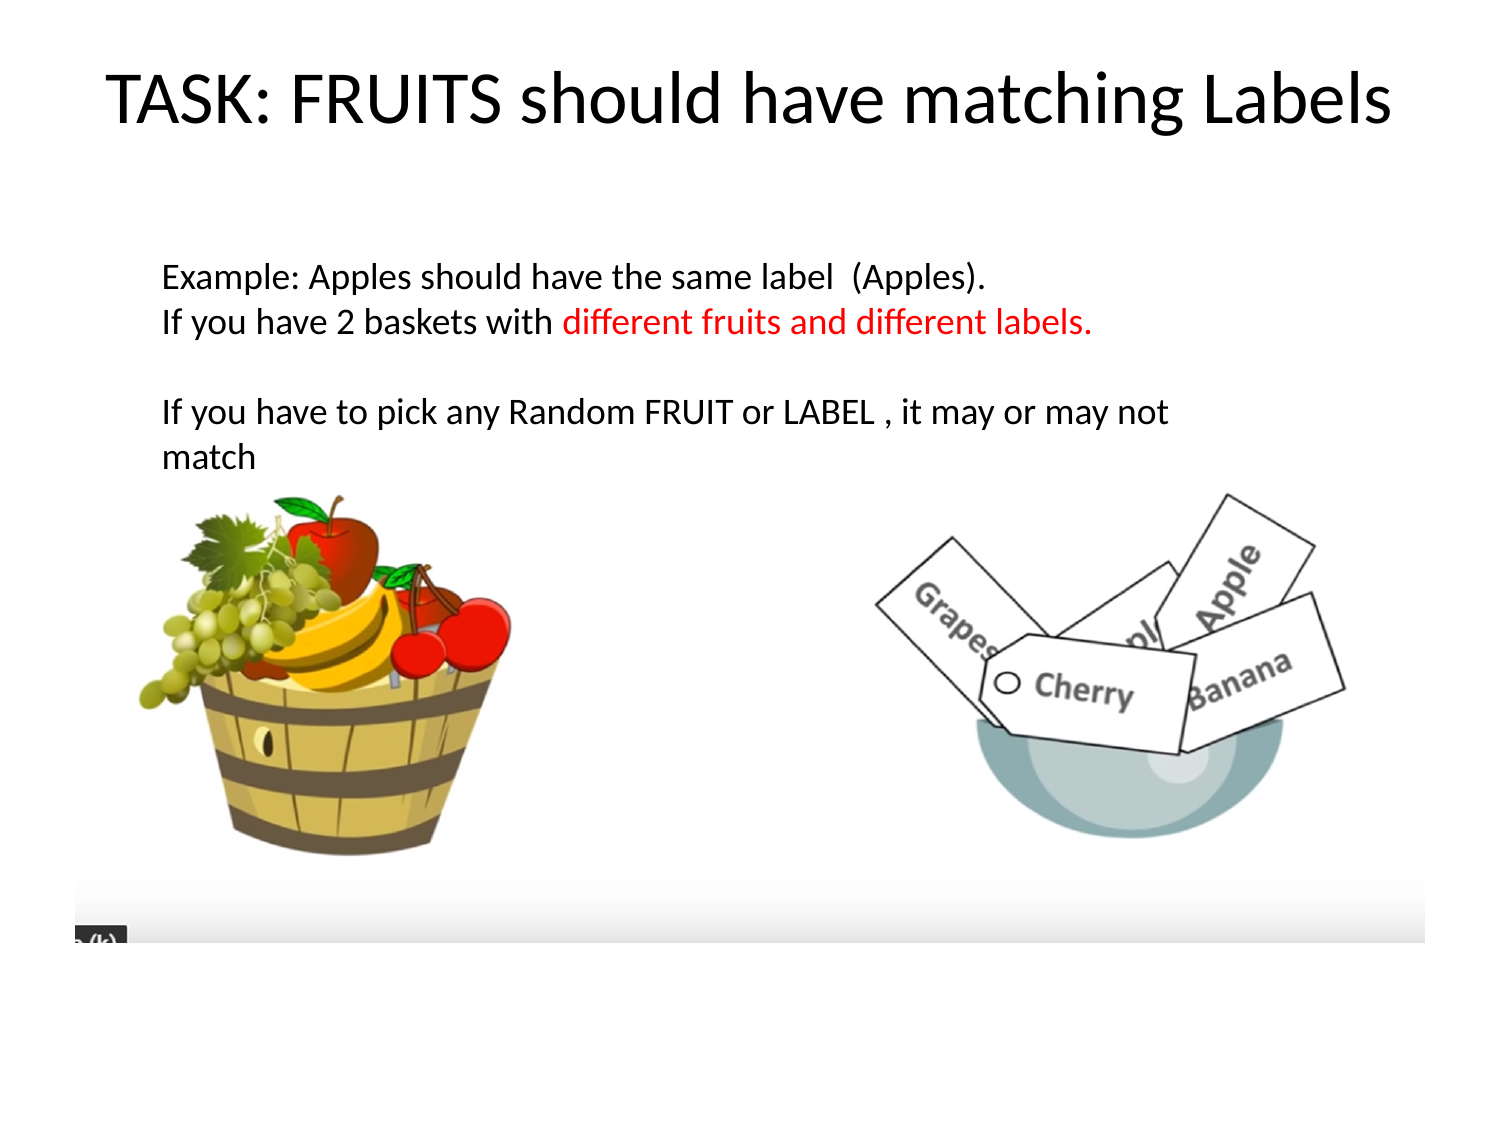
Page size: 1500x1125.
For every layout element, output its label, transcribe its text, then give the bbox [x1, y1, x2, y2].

title TASK: FRUITS should have matching Labels [75, 45, 1425, 233]
text_box Example: Apples should have the same label (Apples). If you have 2 baskets with different fruits and different labels. If you have to pick any Random FRUIT or LABEL , it may or may not match [146, 244, 1232, 323]
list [74, 324, 1426, 943]
